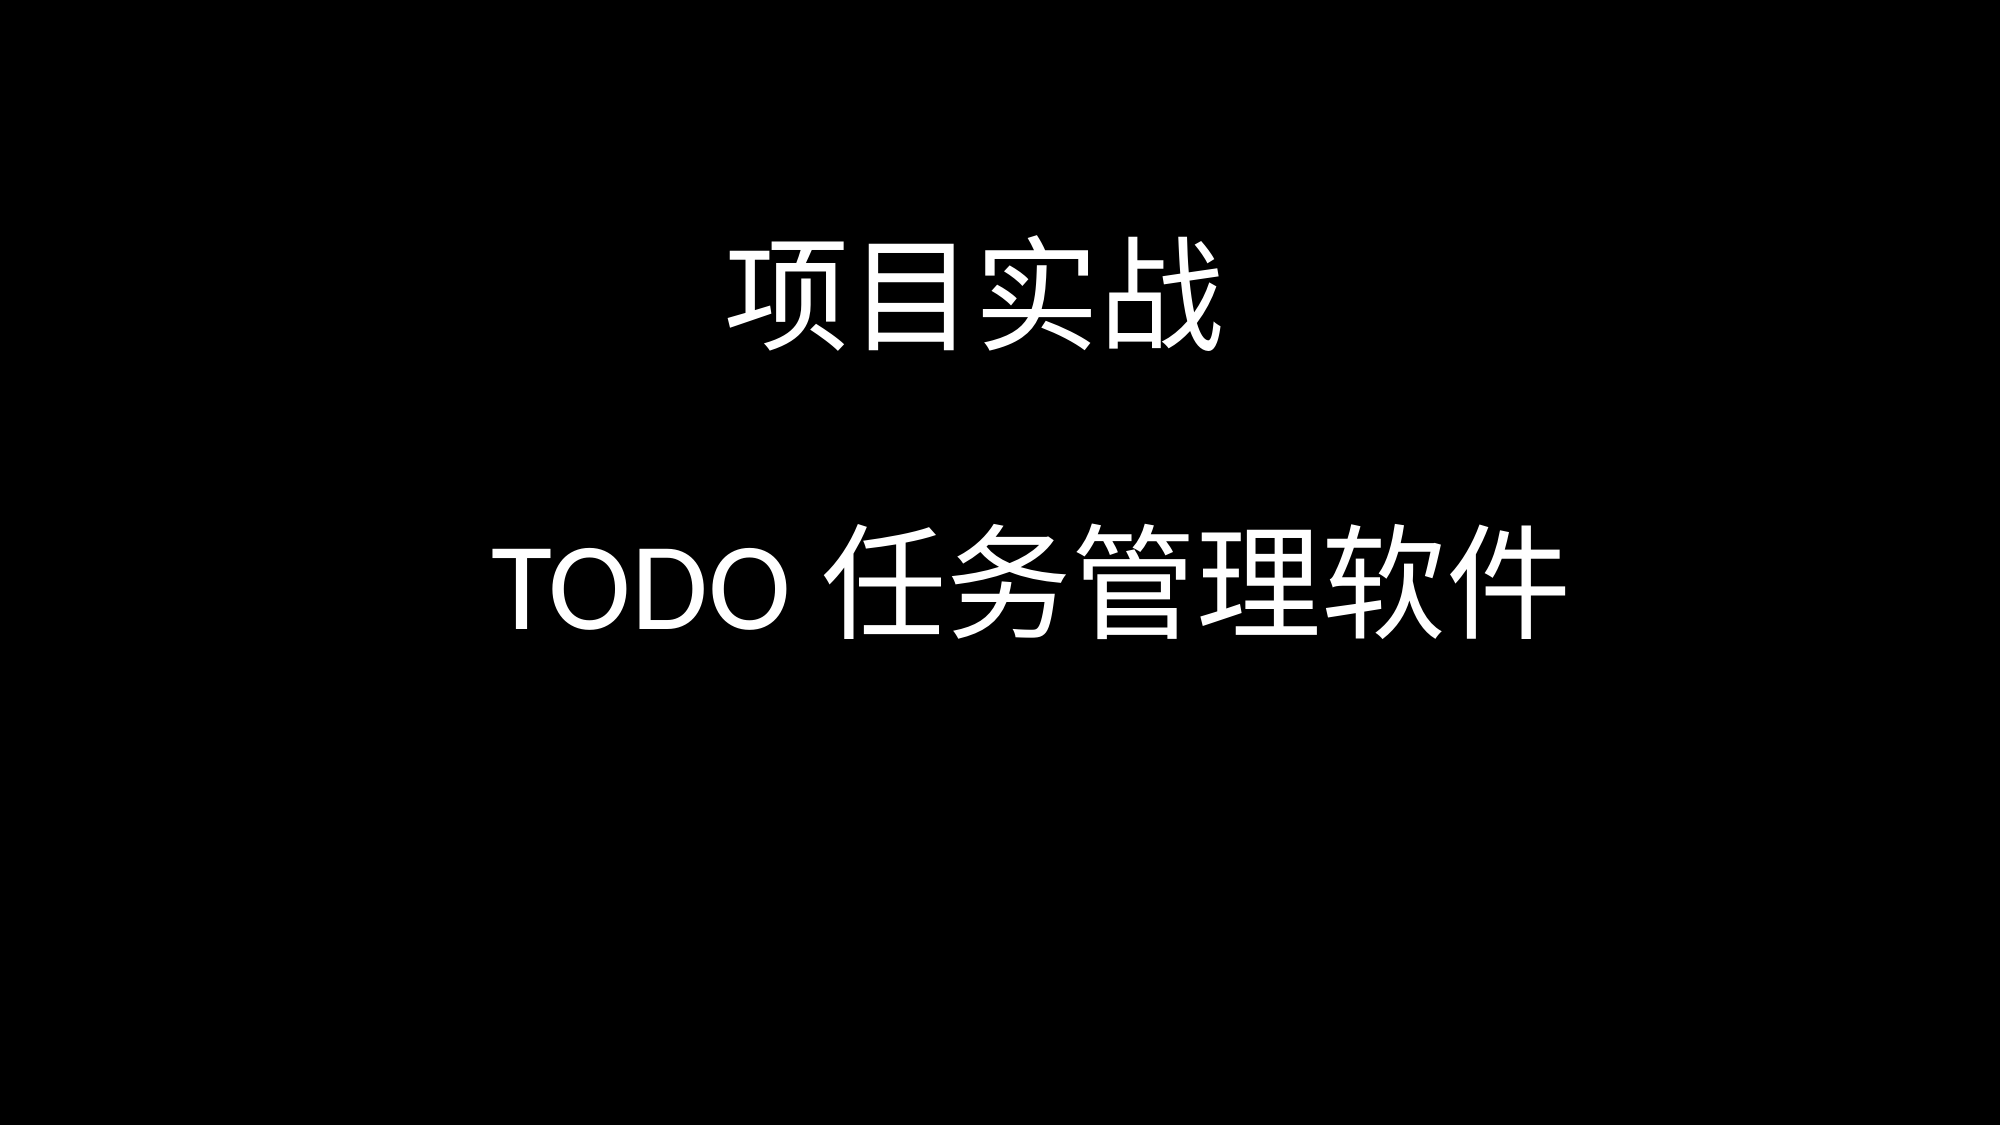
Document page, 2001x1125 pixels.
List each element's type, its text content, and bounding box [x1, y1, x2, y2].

text_box 项目实战 [709, 209, 1240, 375]
text_box TODO任务管理软件 [476, 496, 1586, 662]
